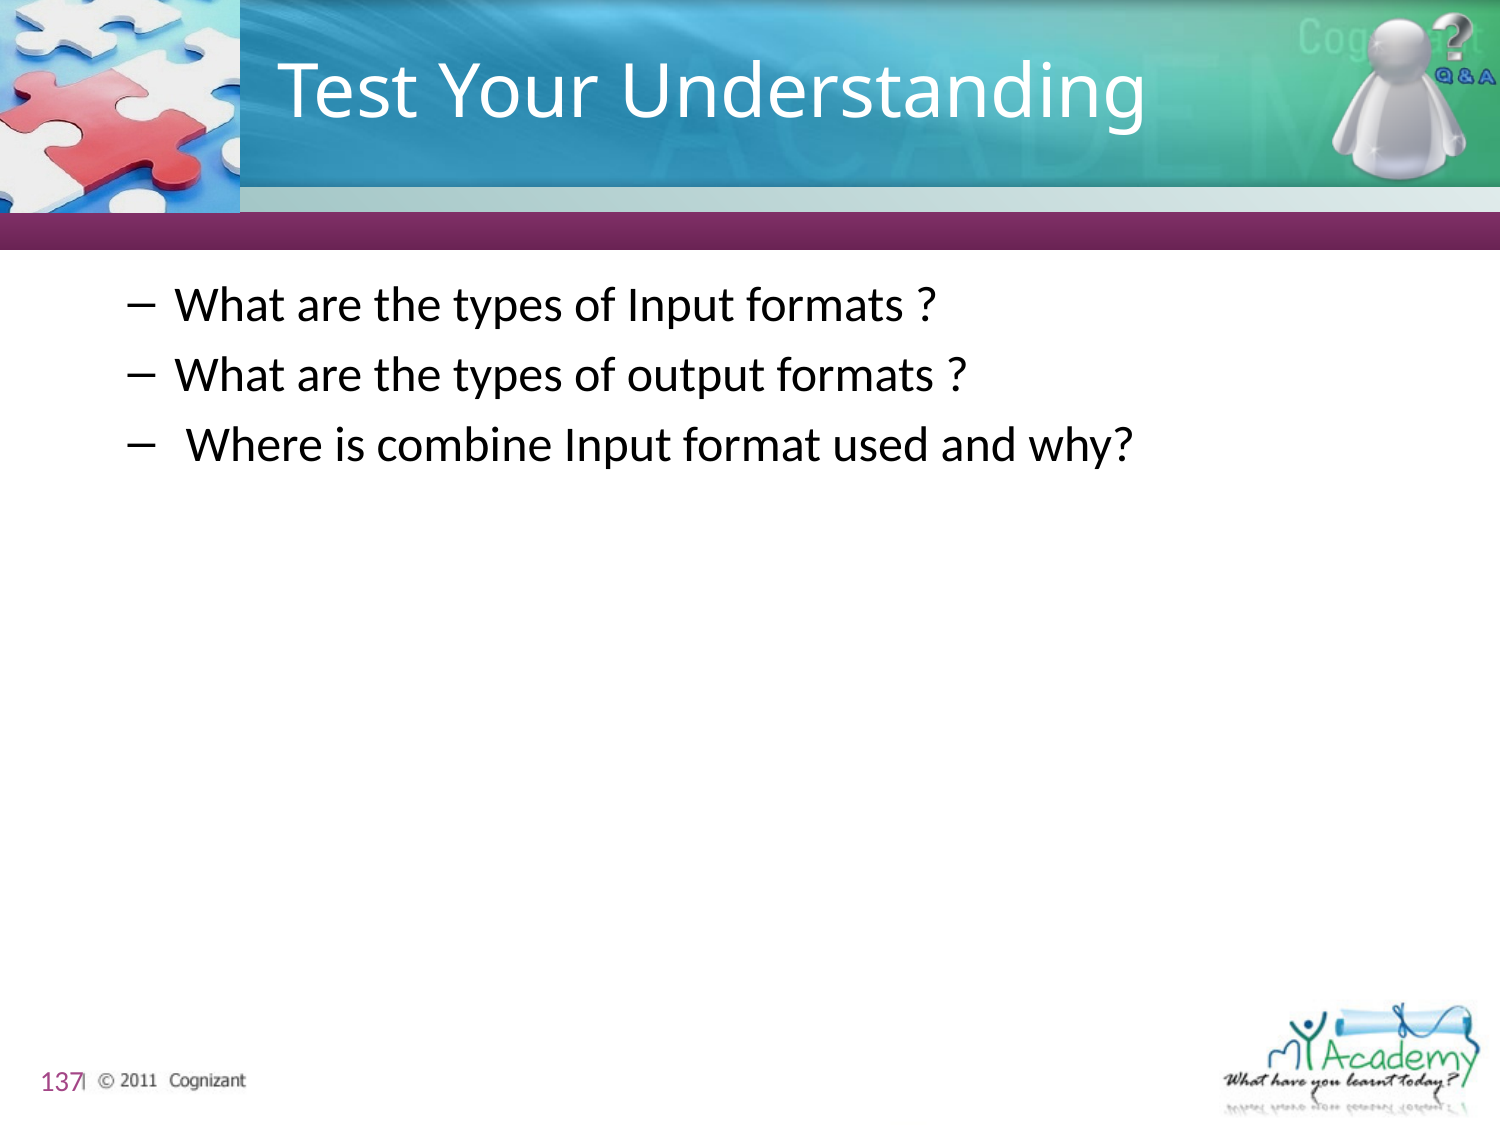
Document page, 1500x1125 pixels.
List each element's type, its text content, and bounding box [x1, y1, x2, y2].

slide_number 137 [24, 1054, 100, 1100]
picture [0, 250, 1500, 1125]
picture [0, 0, 1500, 213]
title Test Your Understanding [262, 0, 1500, 175]
list What are the types of Input formats ? What are the types of output formats ? Where is combine Input format used and why? [37, 263, 1463, 1076]
